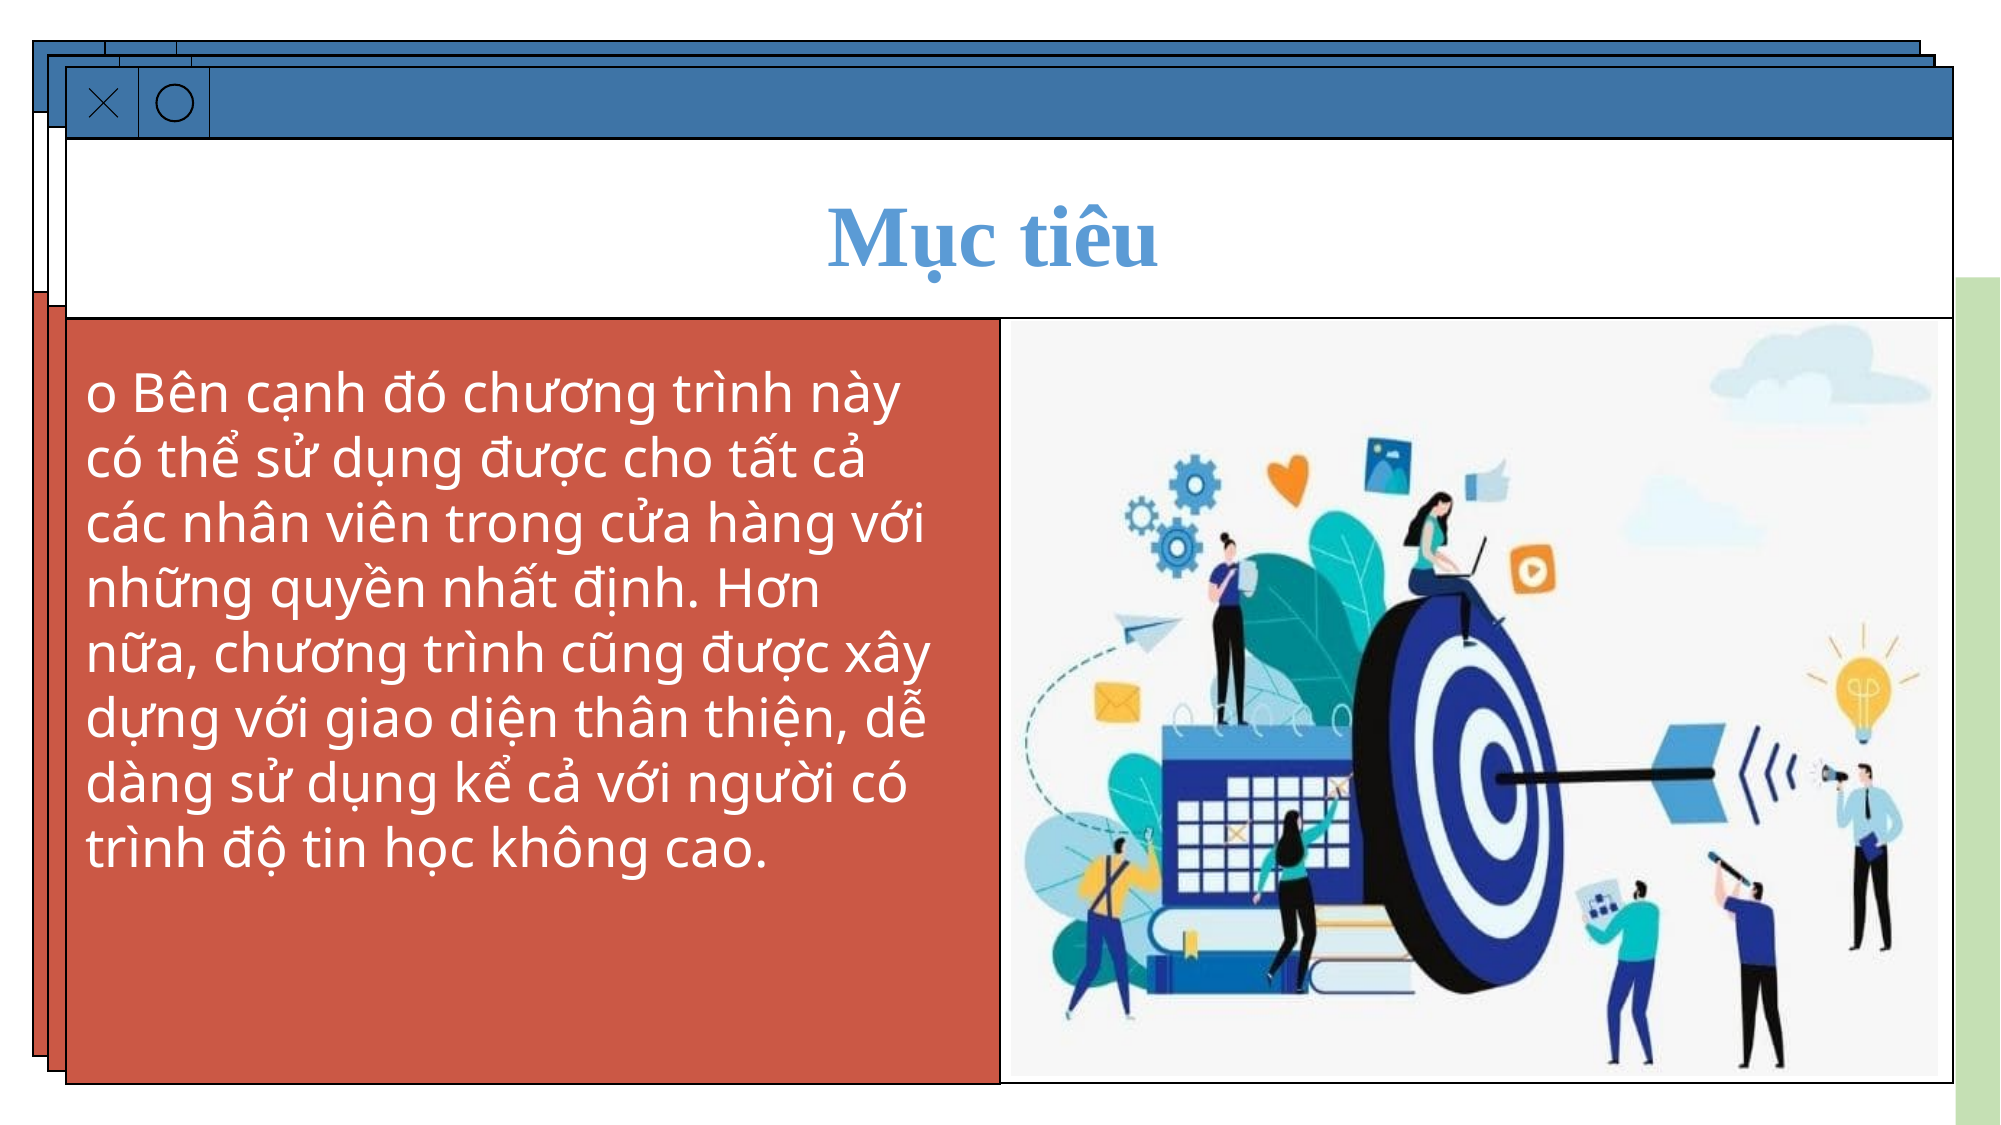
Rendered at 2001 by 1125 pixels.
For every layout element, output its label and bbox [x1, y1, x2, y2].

text_box [32, 40, 1920, 1057]
text_box [47, 55, 1935, 1071]
text_box [65, 67, 1953, 1084]
text_box [1955, 276, 2000, 1125]
picture [1011, 320, 1938, 1076]
